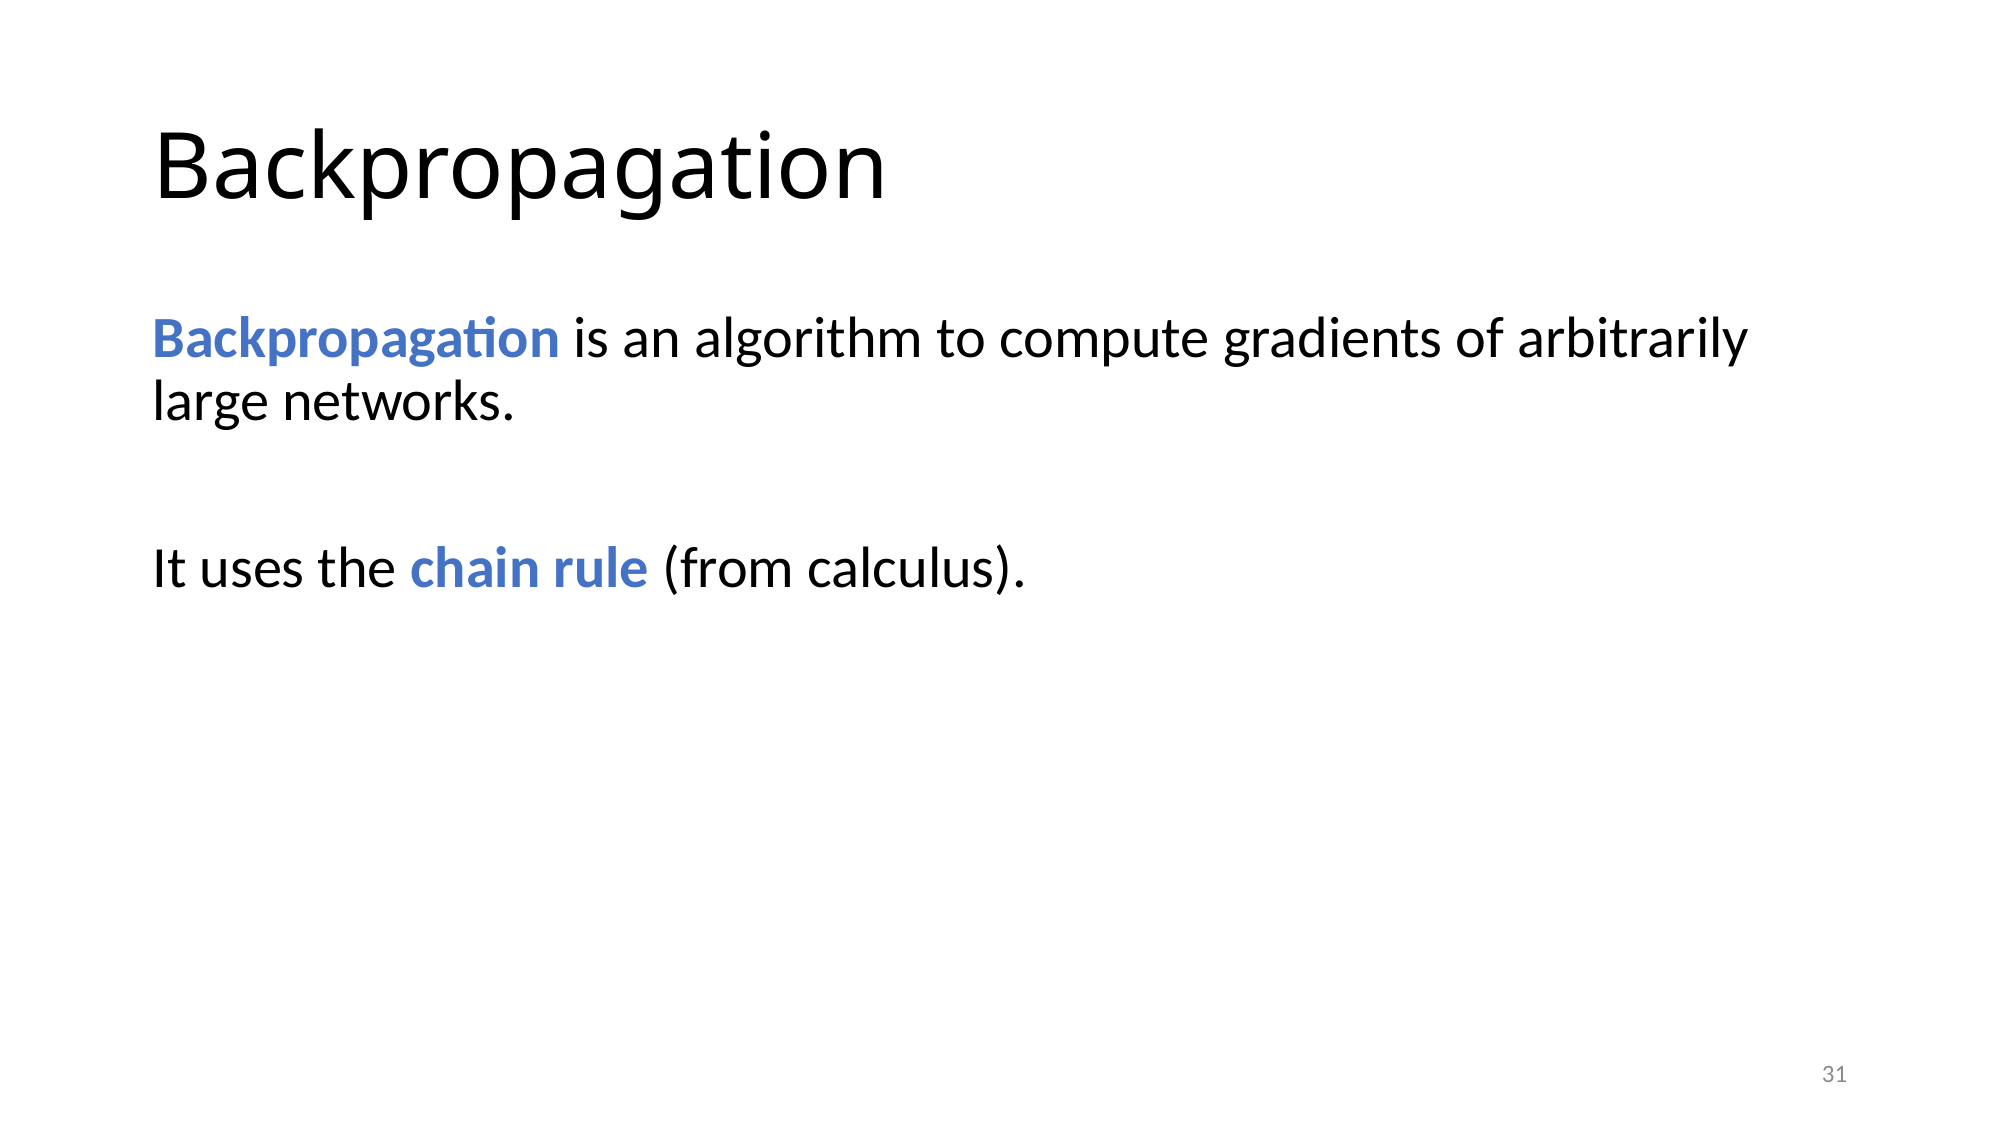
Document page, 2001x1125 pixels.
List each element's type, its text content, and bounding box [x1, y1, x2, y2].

list Backpropagation is an algorithm to compute gradients of arbitrarily large networks. It uses the chain rule (from calculus). [137, 299, 1863, 1014]
title Backpropagation [137, 59, 1863, 278]
slide_number 31 [1412, 1042, 1863, 1103]
